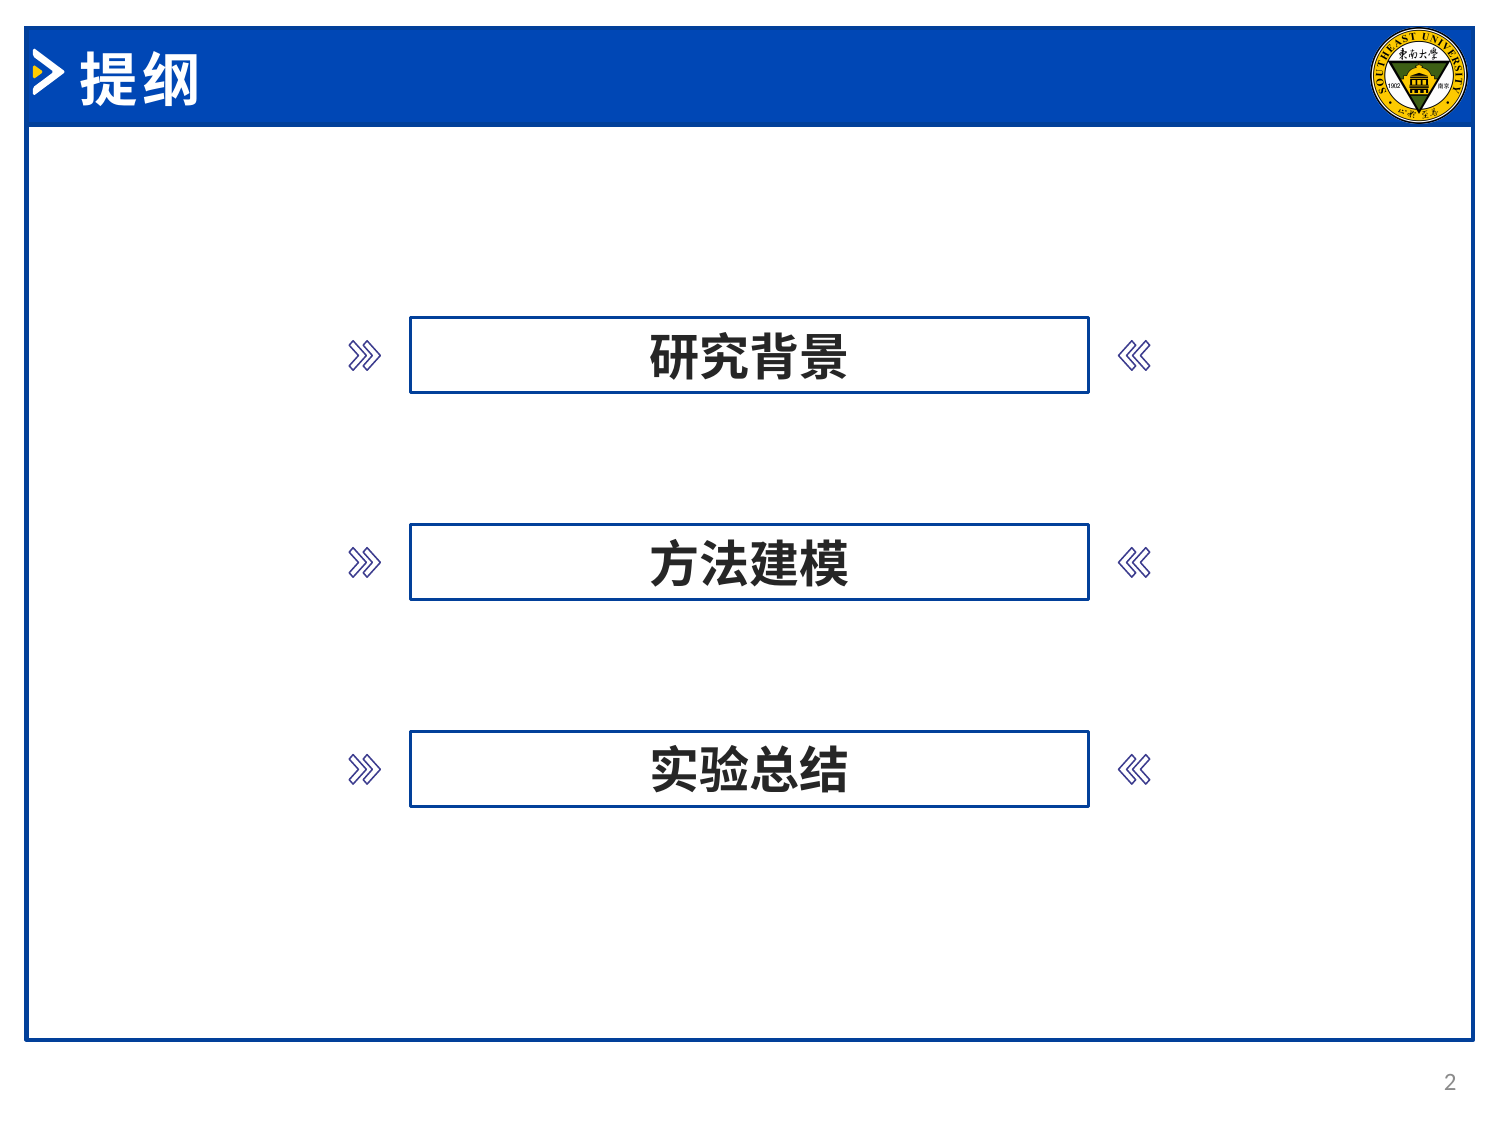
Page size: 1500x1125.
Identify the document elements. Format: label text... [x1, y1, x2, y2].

picture [1370, 27, 1468, 124]
title 提纲 [64, 35, 1307, 122]
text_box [349, 317, 1150, 808]
slide_number 2 [1382, 1051, 1472, 1111]
